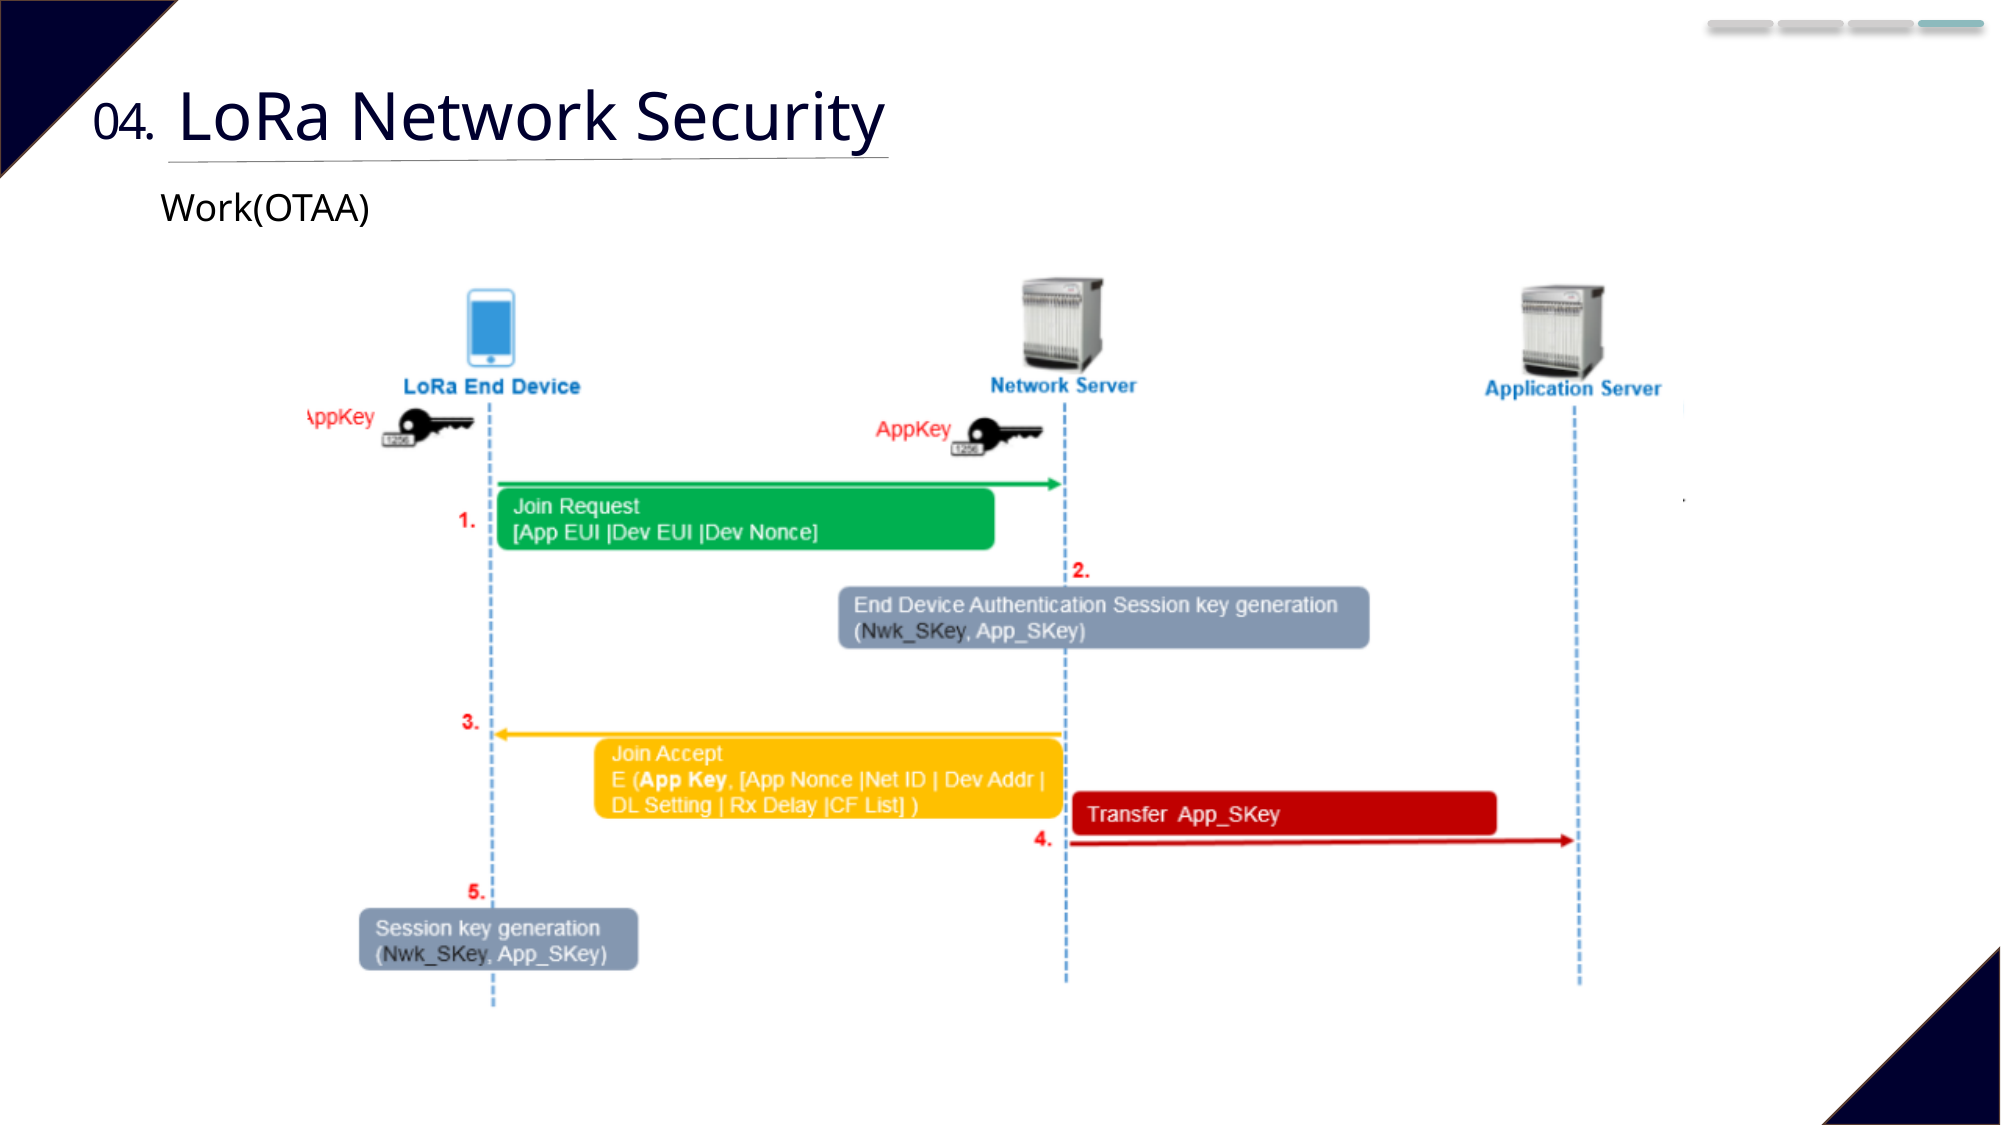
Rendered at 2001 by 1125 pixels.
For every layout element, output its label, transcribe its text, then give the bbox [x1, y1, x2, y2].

picture [243, 251, 1757, 1049]
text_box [168, 157, 889, 163]
text_box Work(OTAA) [145, 176, 385, 237]
text_box LoRa Network Security [163, 66, 902, 161]
text_box 04. [78, 81, 172, 157]
